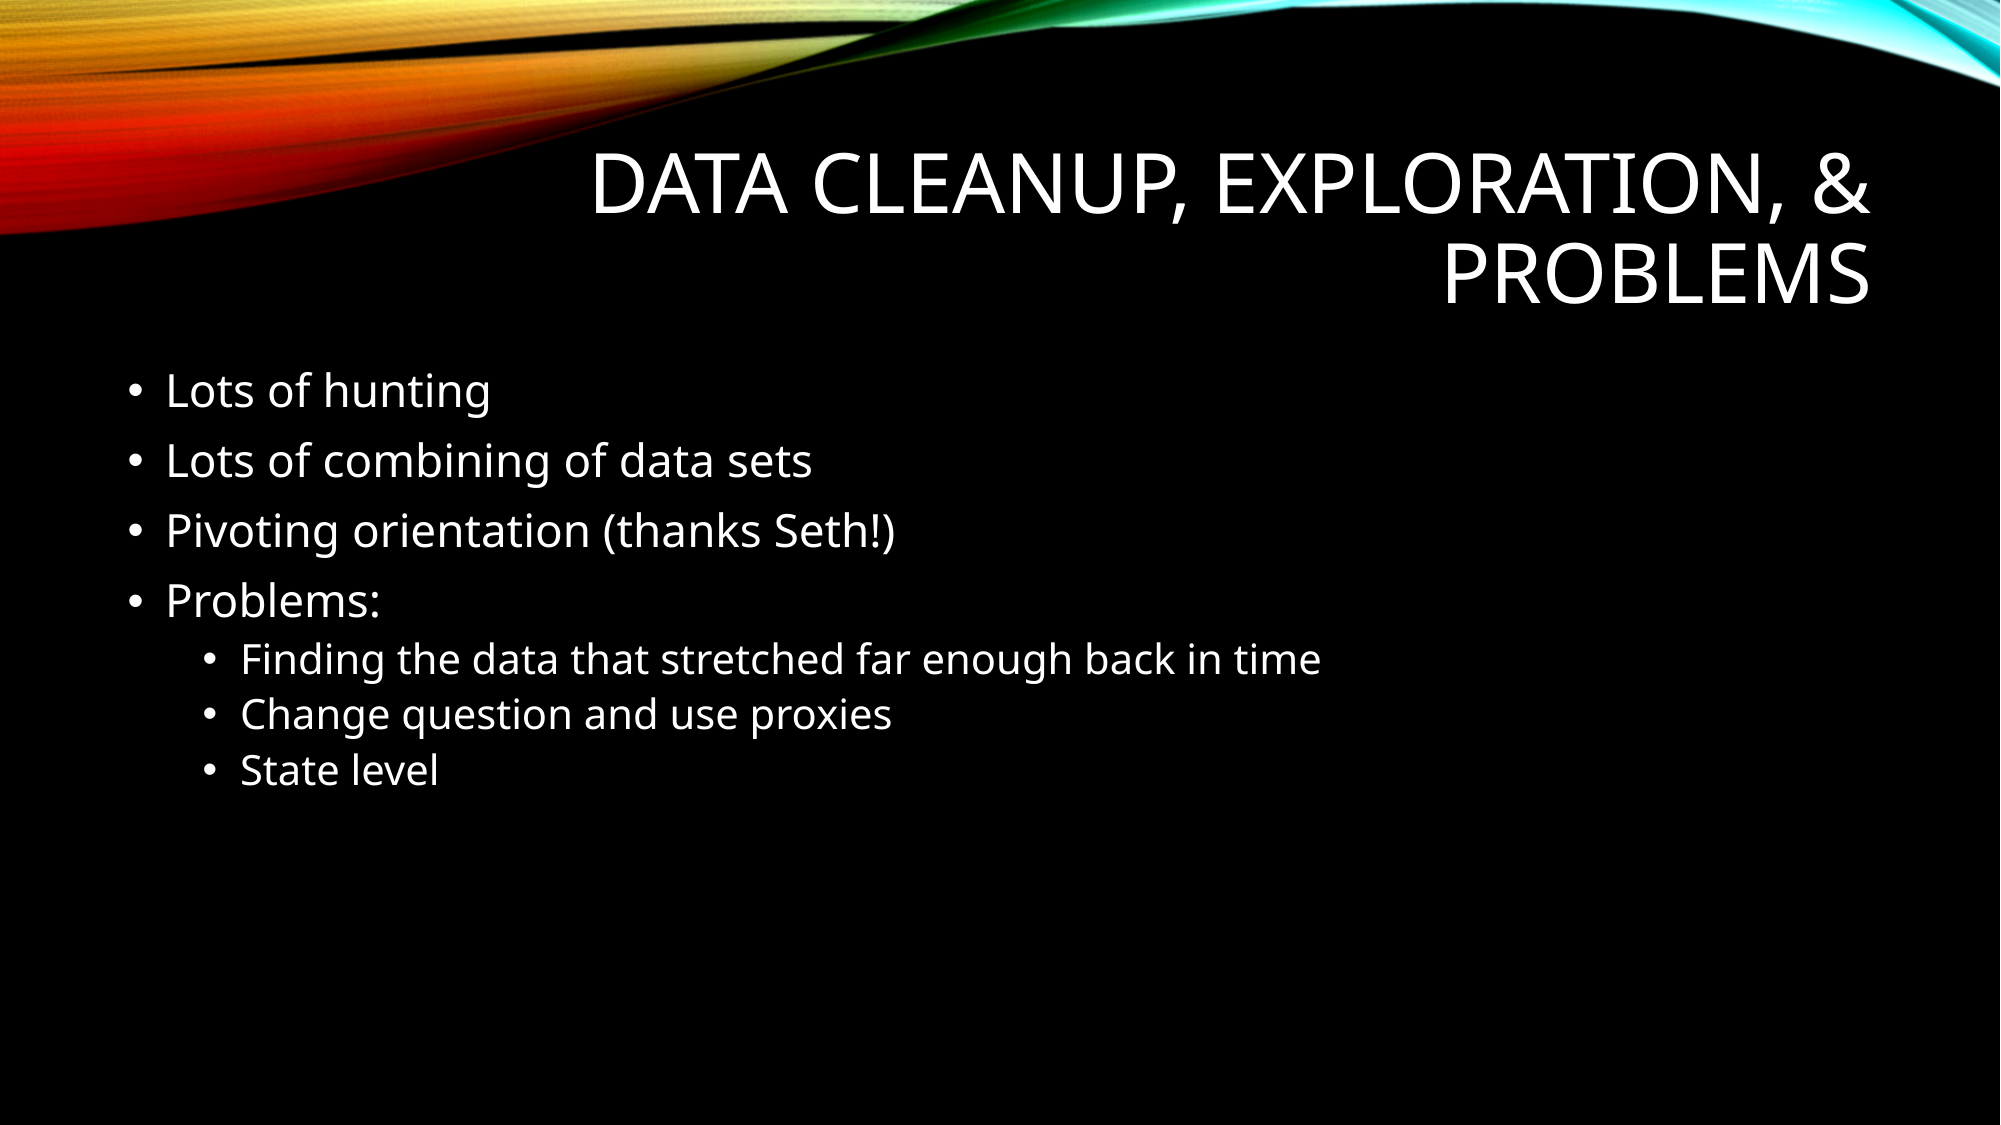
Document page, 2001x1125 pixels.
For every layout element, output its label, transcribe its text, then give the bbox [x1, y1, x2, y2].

picture [0, 0, 2000, 237]
list Lots of hunting Lots of combining of data sets Pivoting orientation (thanks Seth!) Problems: Finding the data that stretched far enough back in time Change question and use proxies State level [112, 360, 1888, 1021]
title Data Cleanup, Exploration, & PROBLEMS [474, 125, 1888, 338]
